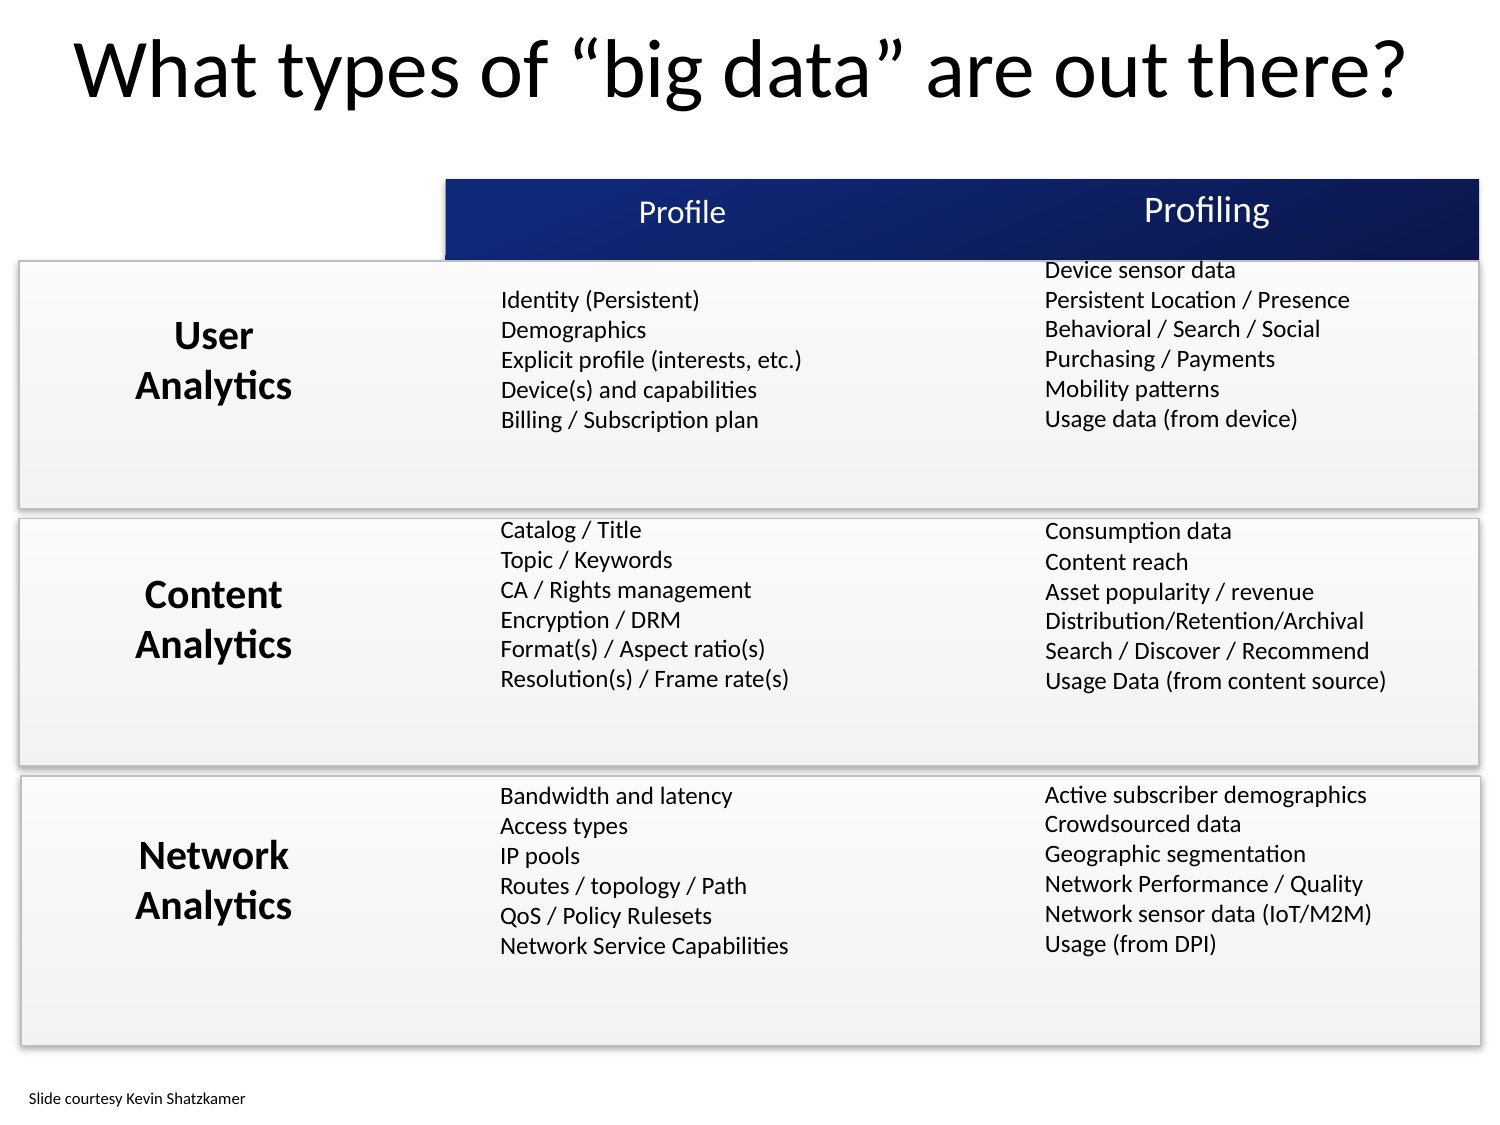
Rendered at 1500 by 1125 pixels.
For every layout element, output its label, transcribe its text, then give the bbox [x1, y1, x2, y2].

text_box Slide courtesy Kevin Shatzkamer [14, 1080, 265, 1115]
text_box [18, 177, 1482, 1047]
title What types of “big data” are out there? [37, 1, 1447, 140]
